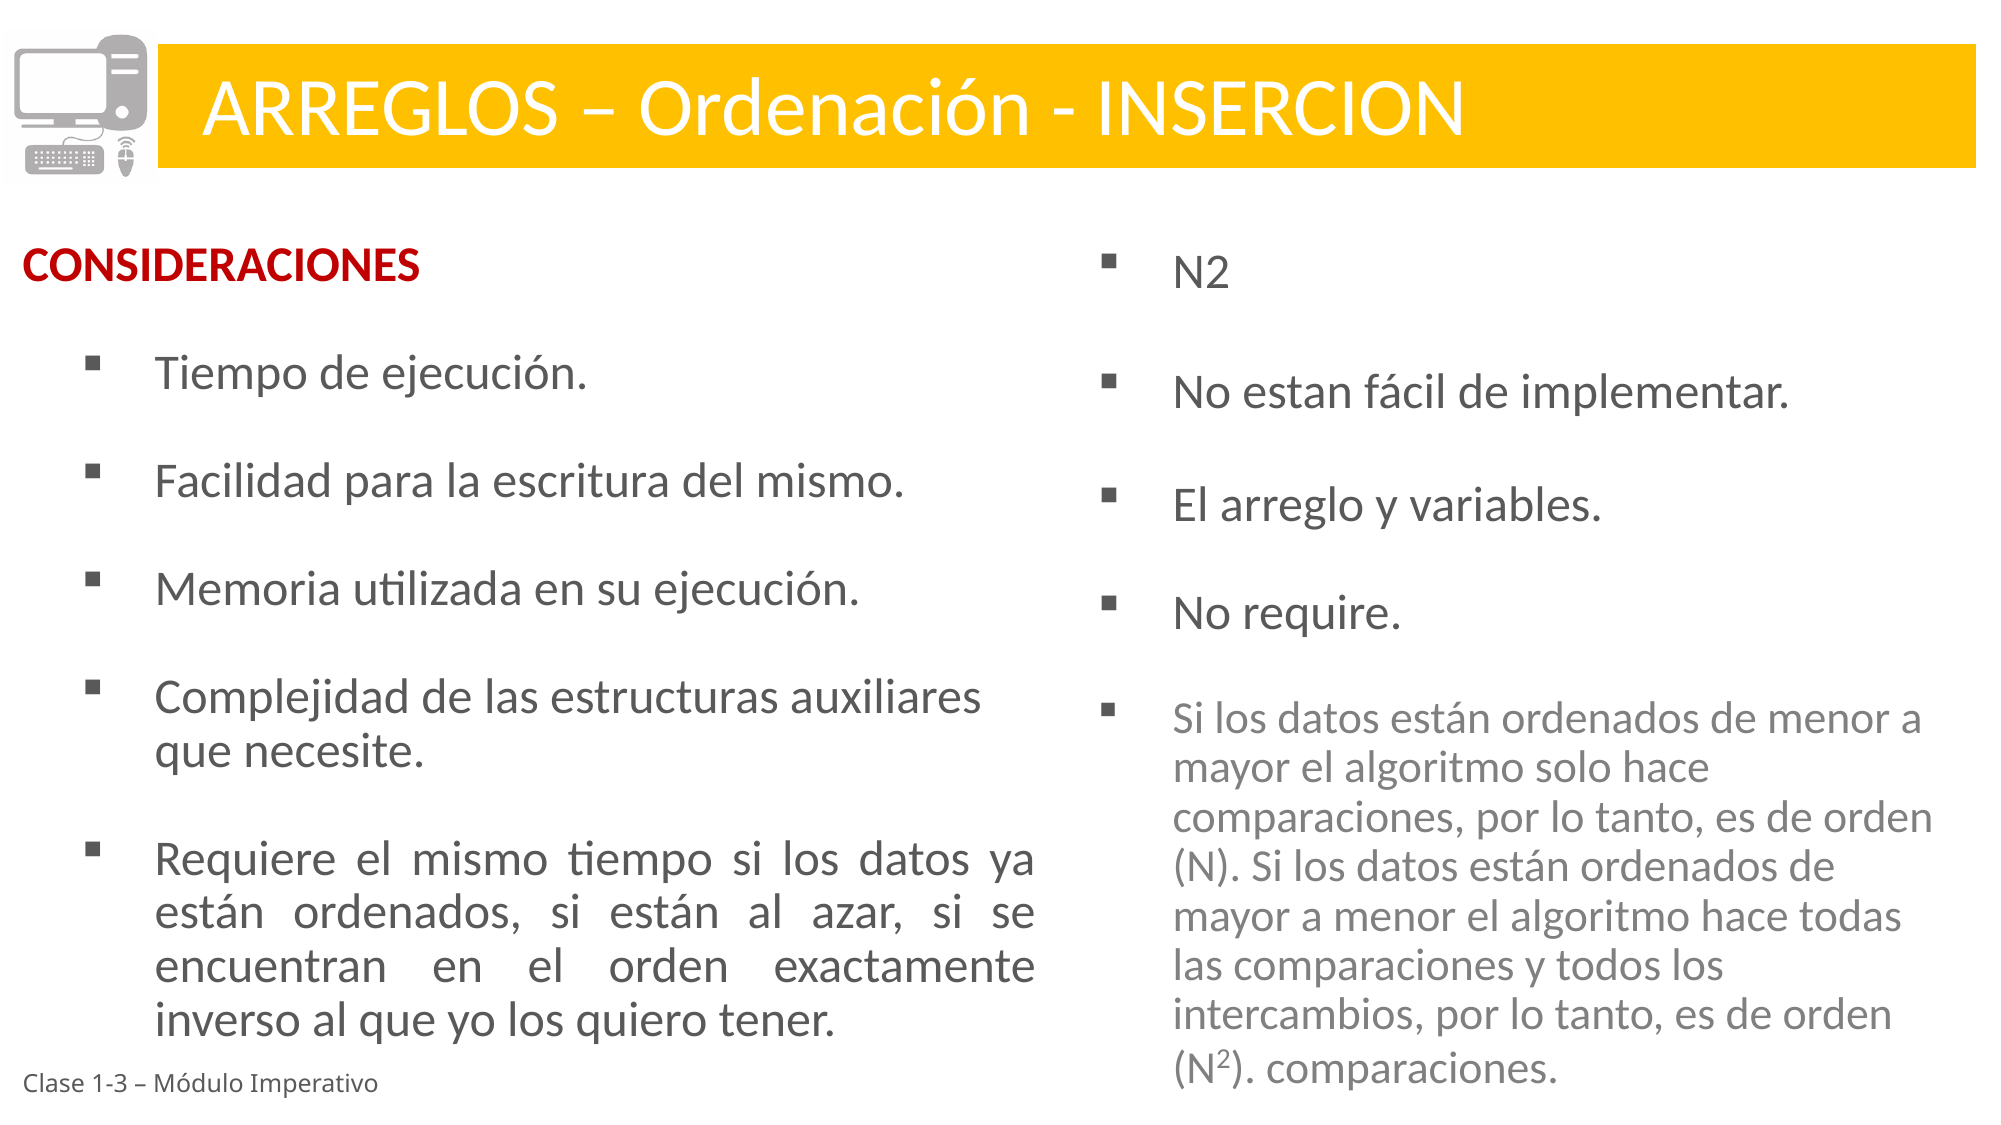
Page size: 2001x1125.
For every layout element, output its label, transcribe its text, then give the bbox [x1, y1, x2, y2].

text_box CONSIDERACIONES Tiempo de ejecución. Facilidad para la escritura del mismo. Memoria utilizada en su ejecución. Complejidad de las estructuras auxiliares que necesite. Requiere el mismo tiempo si los datos ya están ordenados, si están al azar, si se encuentran en el orden exactamente inverso al que yo los quiero tener. [7, 230, 1051, 1047]
text_box Clase 1-3 – Módulo Imperativo [7, 1047, 483, 1118]
picture [3, 28, 158, 183]
text_box [163, 45, 1976, 167]
text_box N2 No estan fácil de implementar. El arreglo y variables. No require. Si los datos están ordenados de menor a mayor el algoritmo solo hace comparaciones, por lo tanto, es de orden (N). Si los datos están ordenados de mayor a menor el algoritmo hace todas las comparaciones y todos los intercambios, por lo tanto, es de orden (N2). comparaciones. [1082, 230, 1961, 1102]
text_box ARREGLOS – Ordenación - INSERCION [187, 44, 1588, 160]
